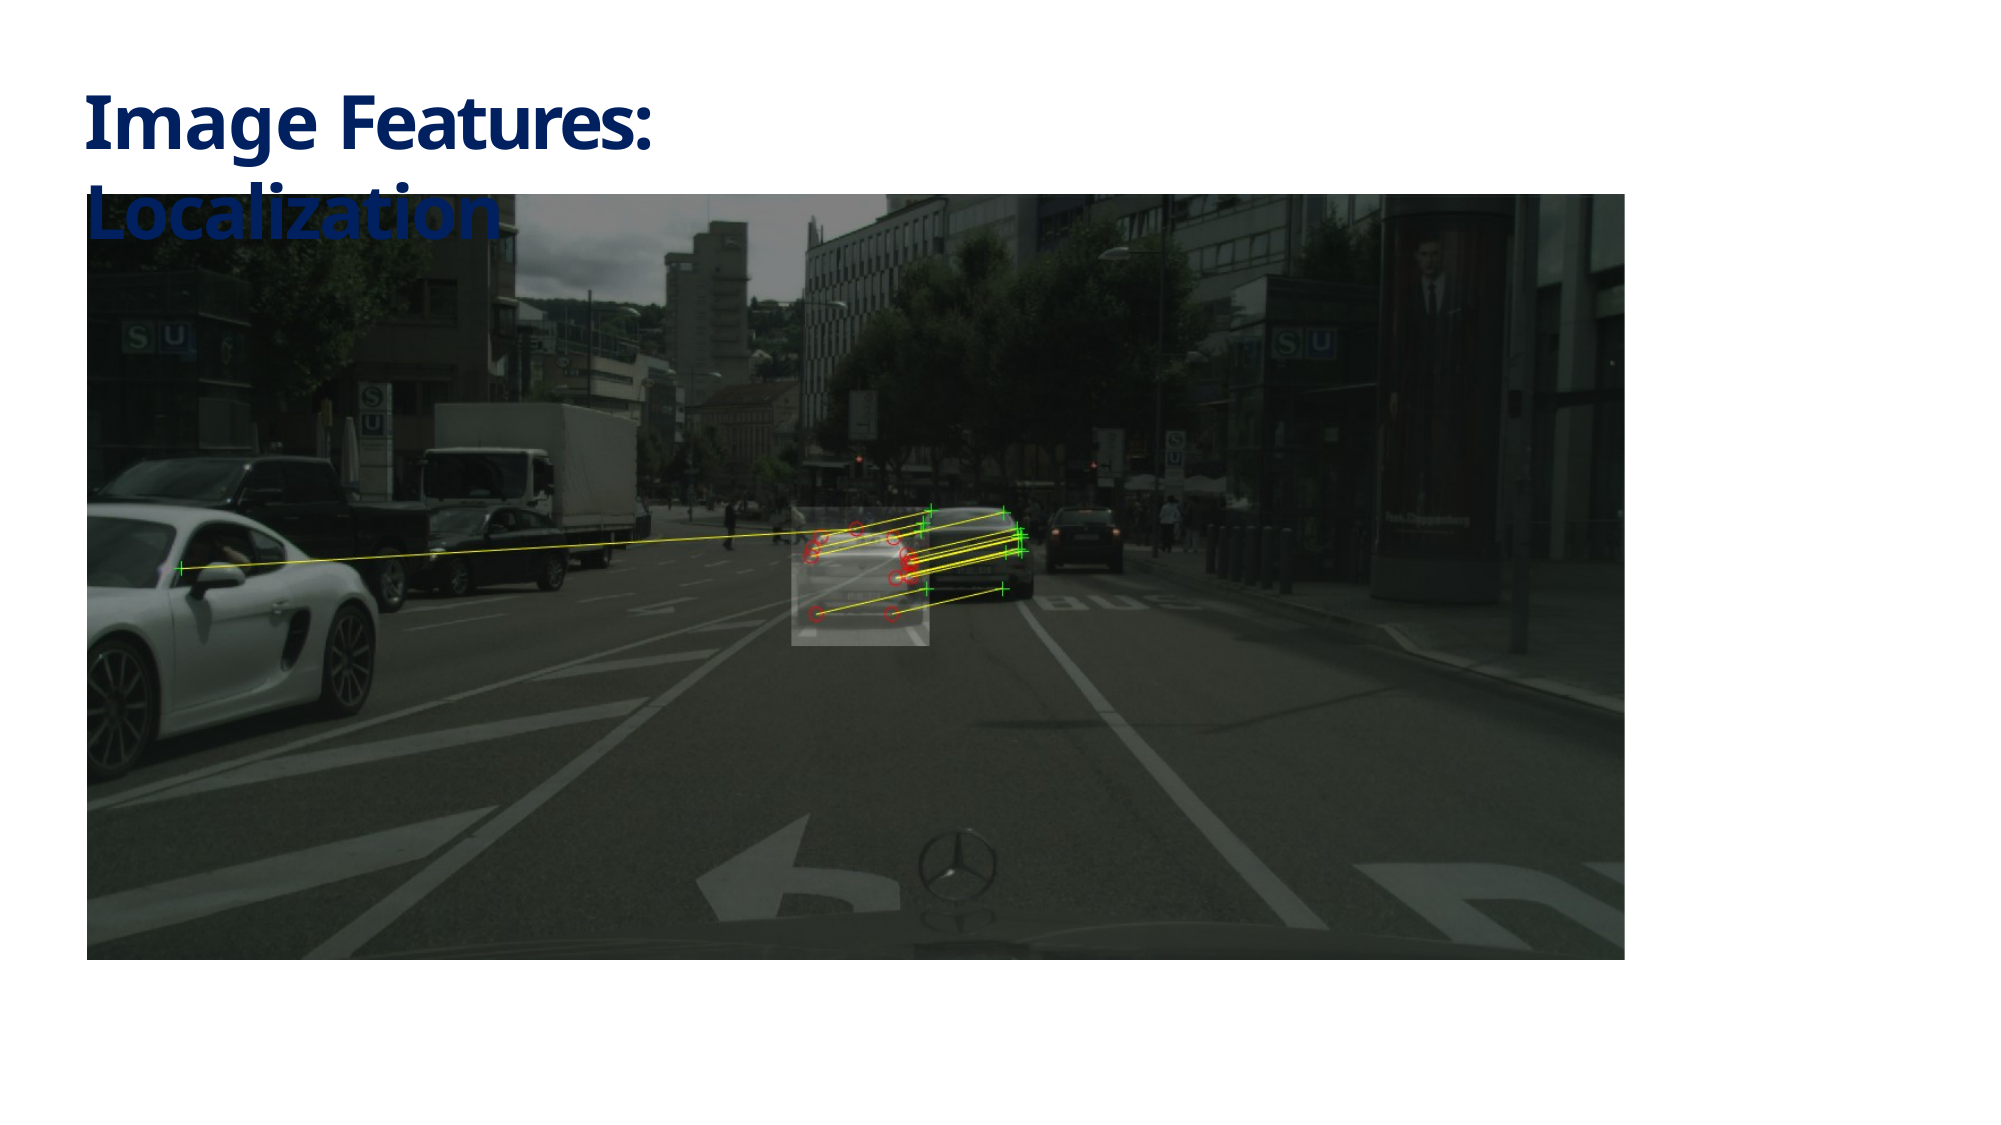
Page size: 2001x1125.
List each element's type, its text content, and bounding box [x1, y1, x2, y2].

picture [87, 194, 1625, 960]
title Image Features: Localization [82, 72, 1027, 263]
